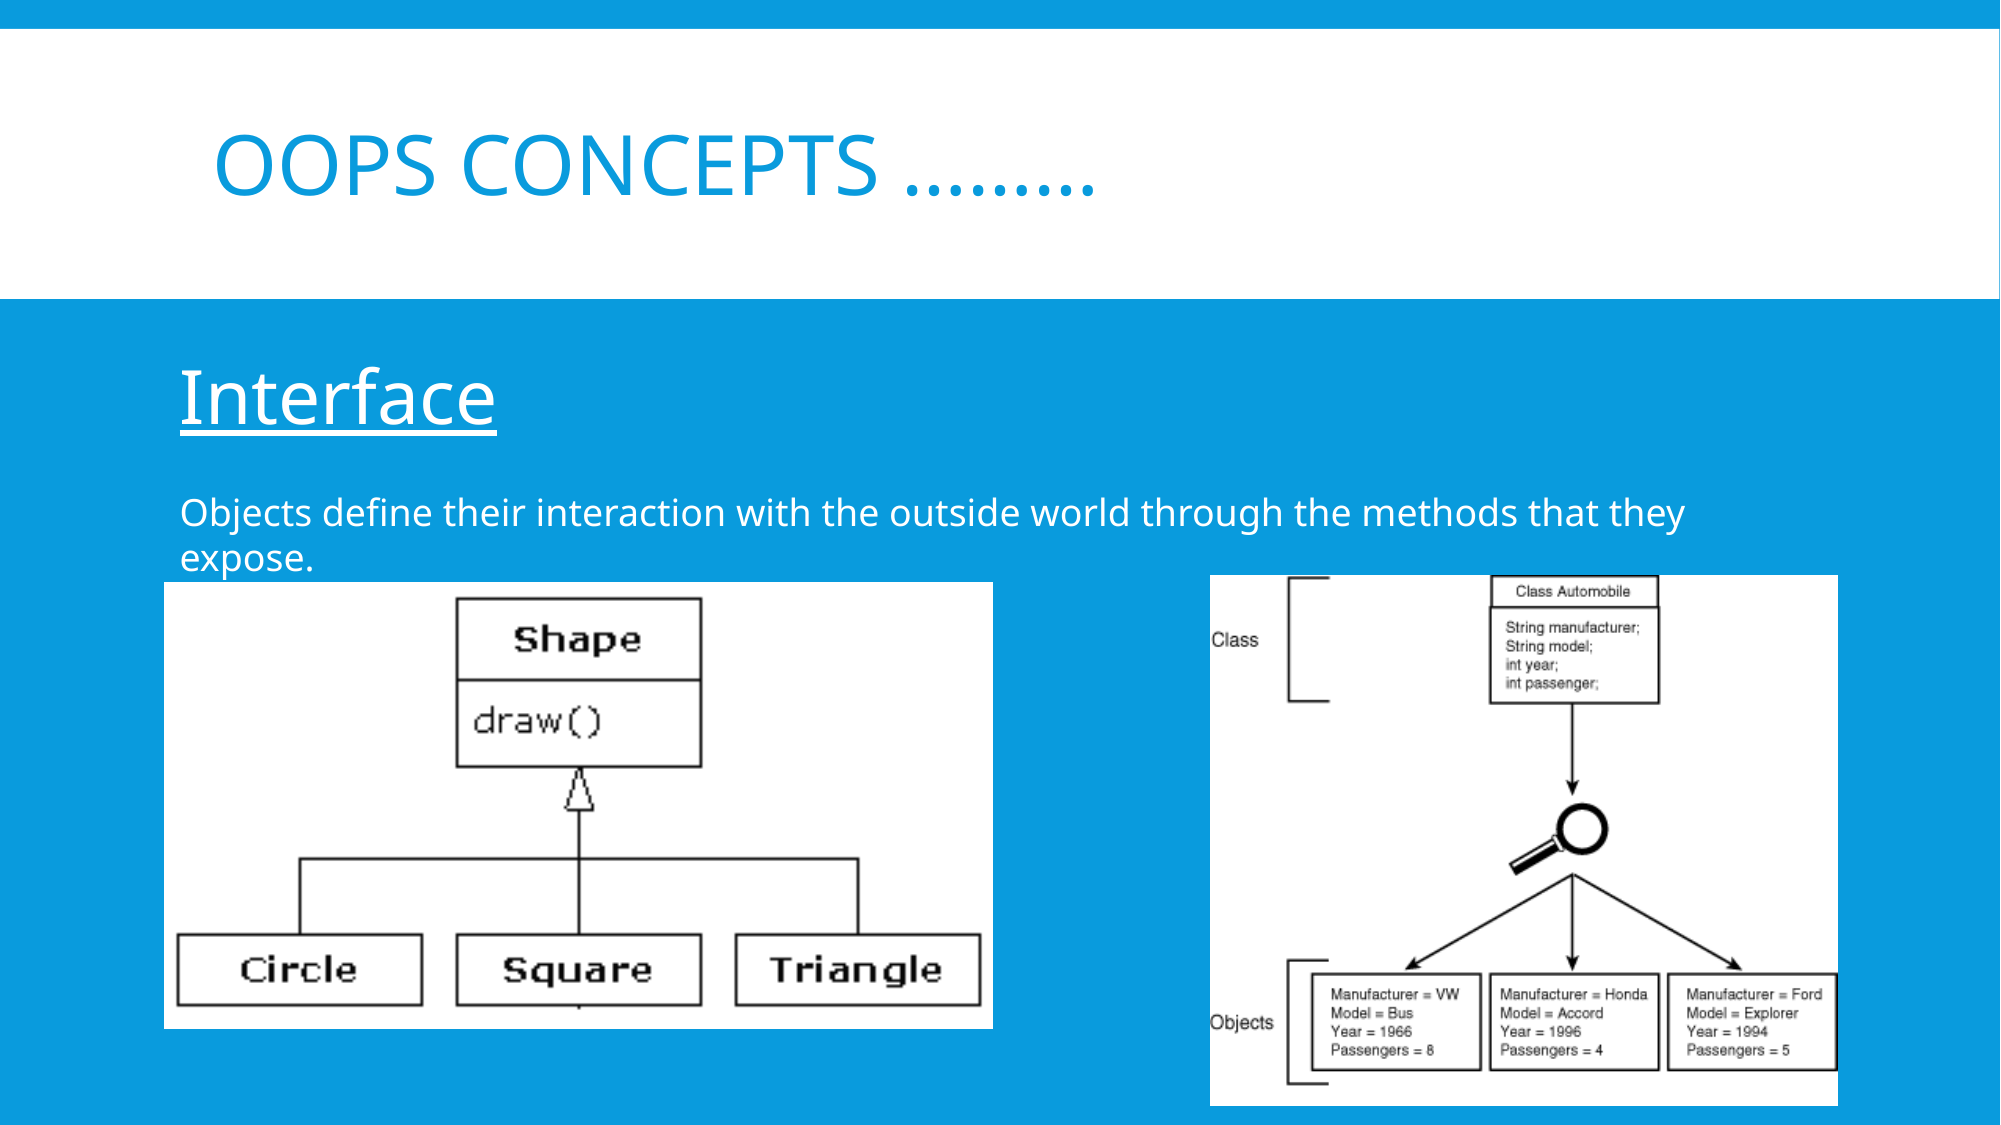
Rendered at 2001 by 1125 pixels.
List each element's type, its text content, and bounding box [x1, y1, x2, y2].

title OOPs concepts ……… [197, 46, 1803, 295]
picture [165, 583, 992, 1028]
text_box Interface [164, 342, 816, 447]
text_box Objects define their interaction with the outside world through the methods that they expose. [164, 481, 1714, 587]
picture [1211, 576, 1837, 1105]
